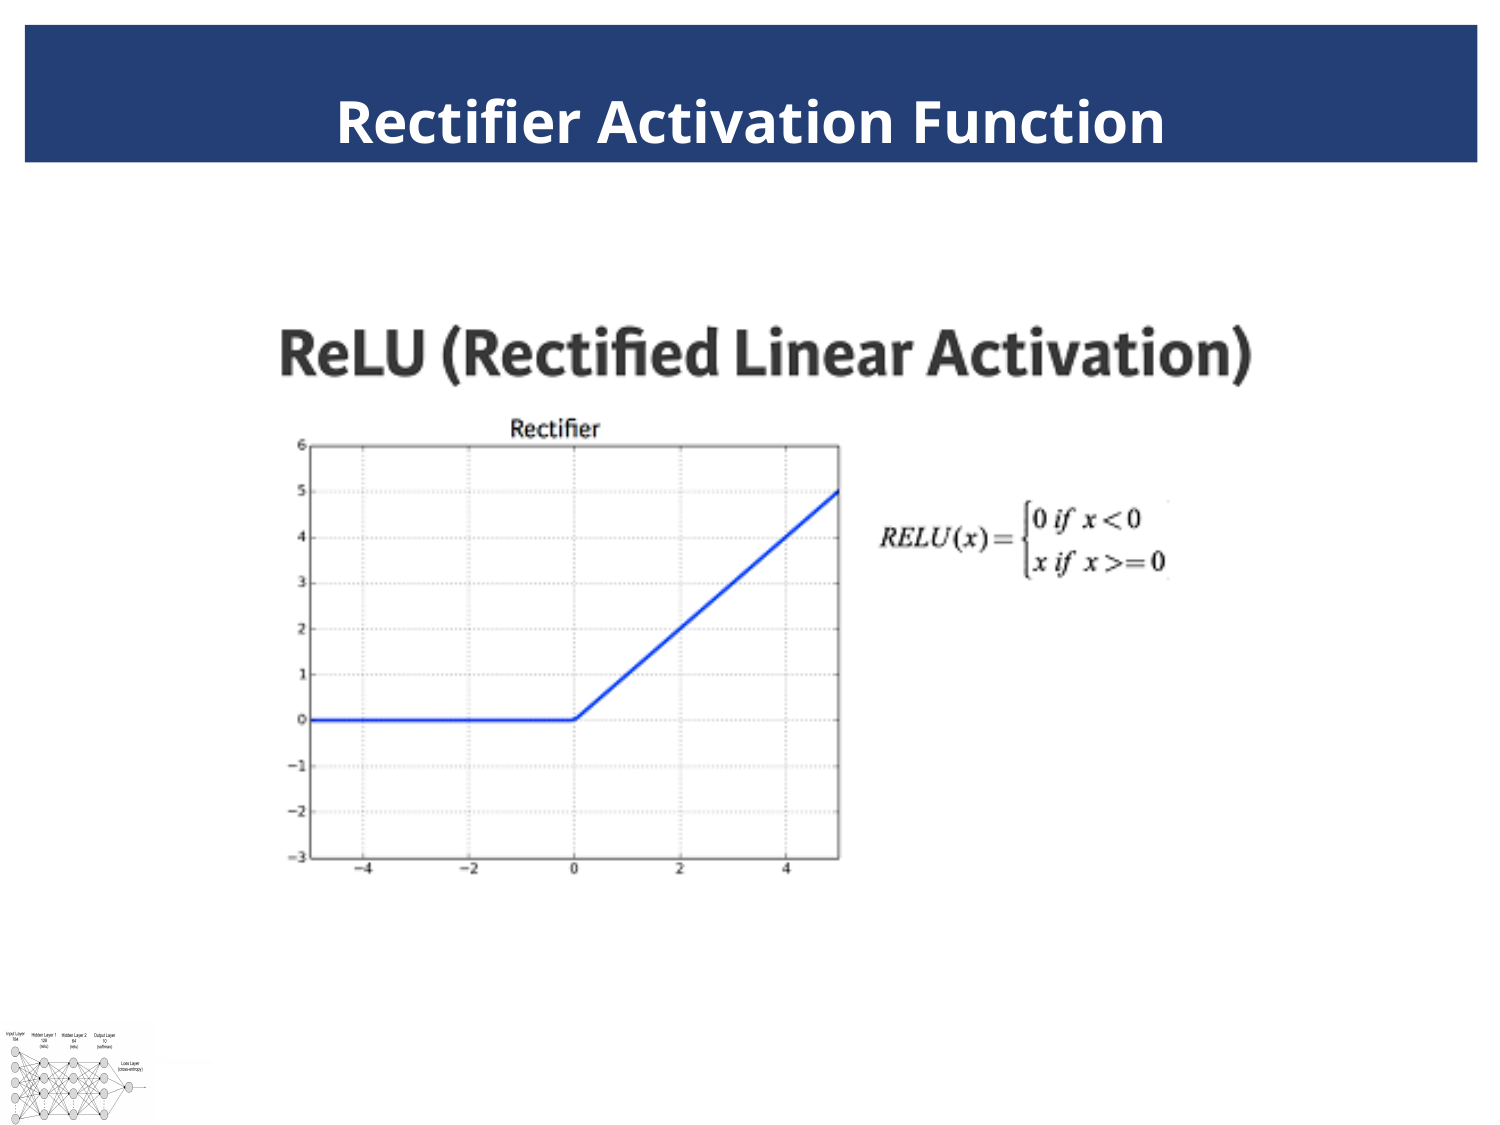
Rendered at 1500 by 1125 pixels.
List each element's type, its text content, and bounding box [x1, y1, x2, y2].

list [262, 312, 1295, 896]
title Rectifier Activation Function [24, 24, 1478, 163]
picture [0, 992, 213, 1125]
